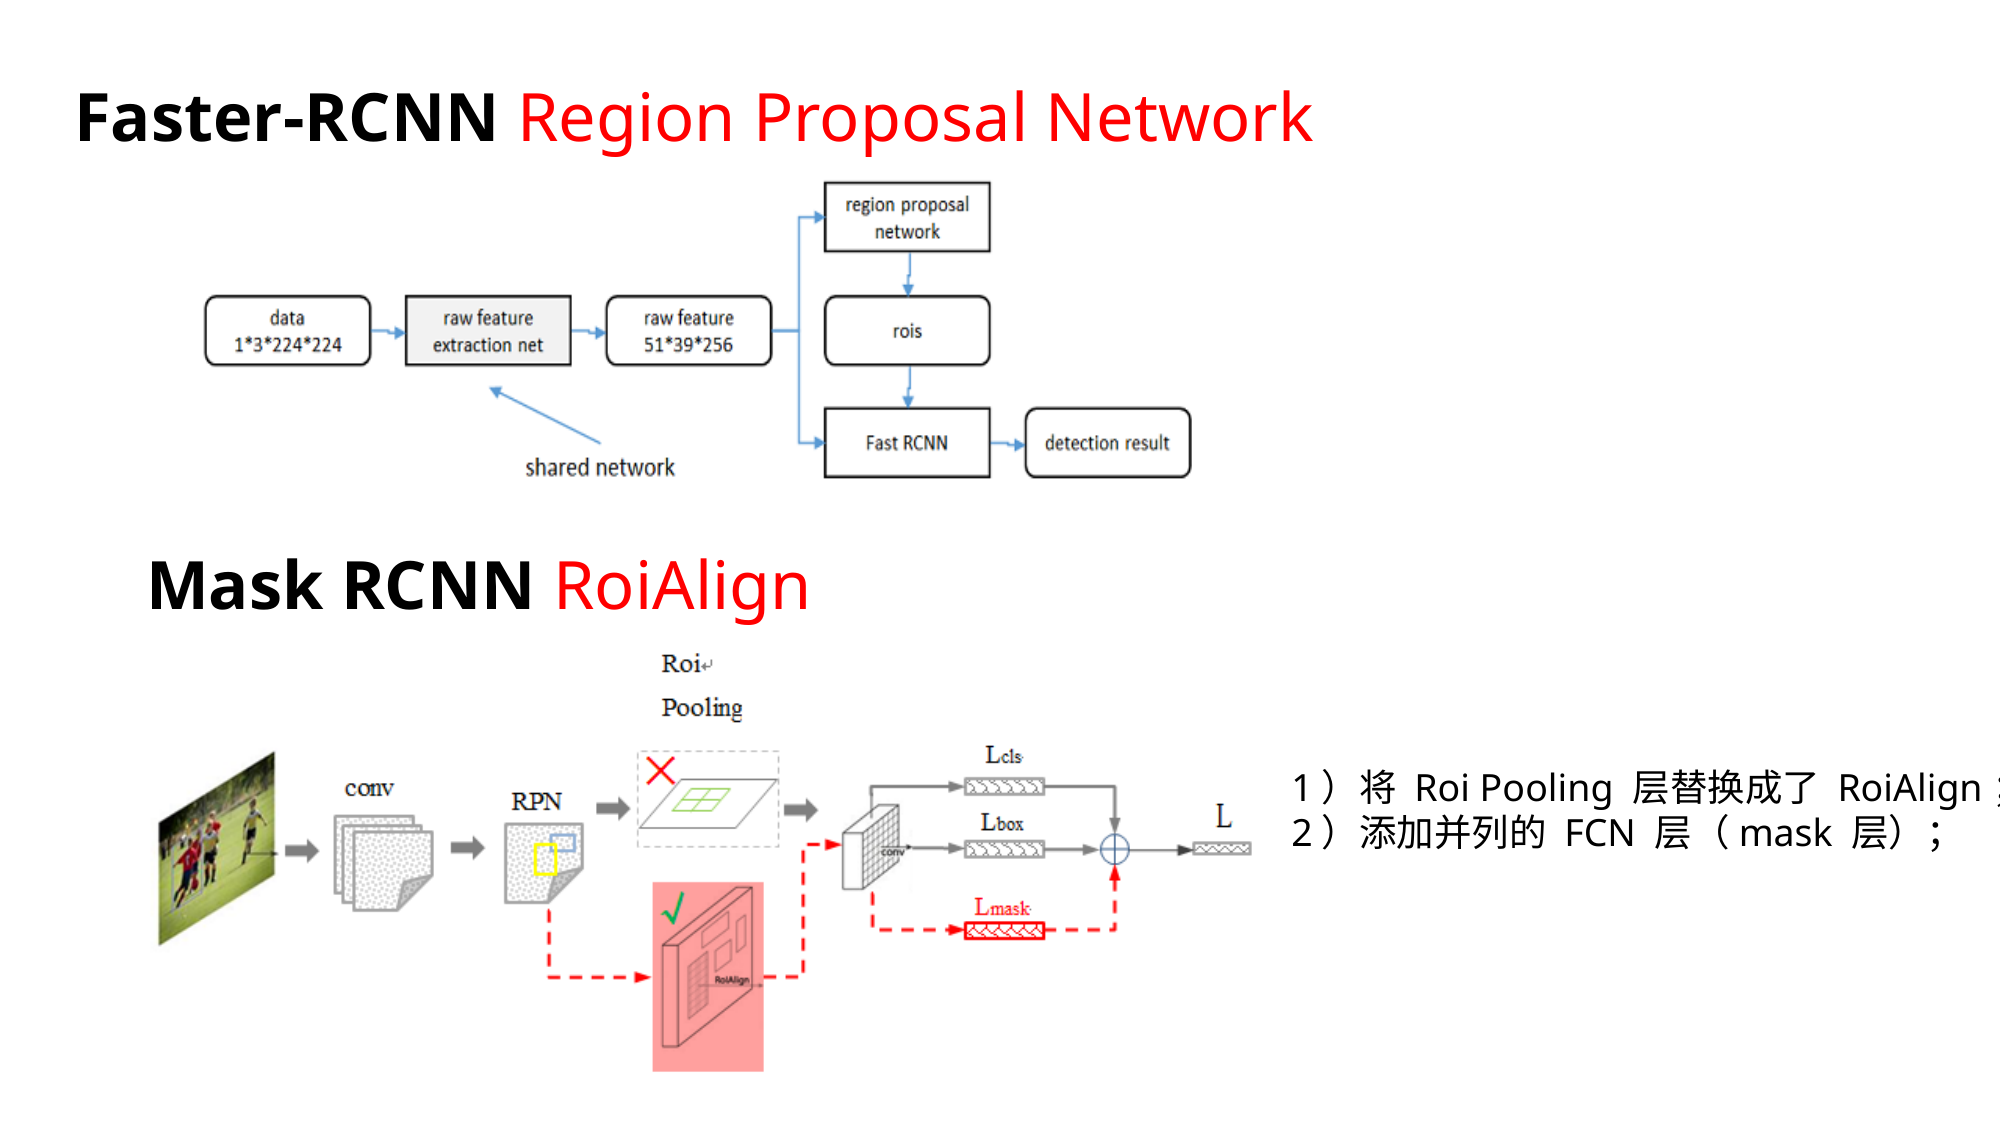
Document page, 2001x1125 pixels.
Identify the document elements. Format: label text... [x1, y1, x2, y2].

text_box 1）将 Roi Pooling 层替换成了 RoiAlign； 2）添加并列的 FCN 层（mask 层）； [1277, 756, 2000, 861]
text_box Faster-RCNN Region Proposal Network [59, 66, 1472, 242]
text_box [403, 66, 1158, 150]
text_box Mask RCNN RoiAlign [131, 535, 828, 631]
picture [129, 641, 1277, 1083]
picture [189, 160, 1204, 494]
